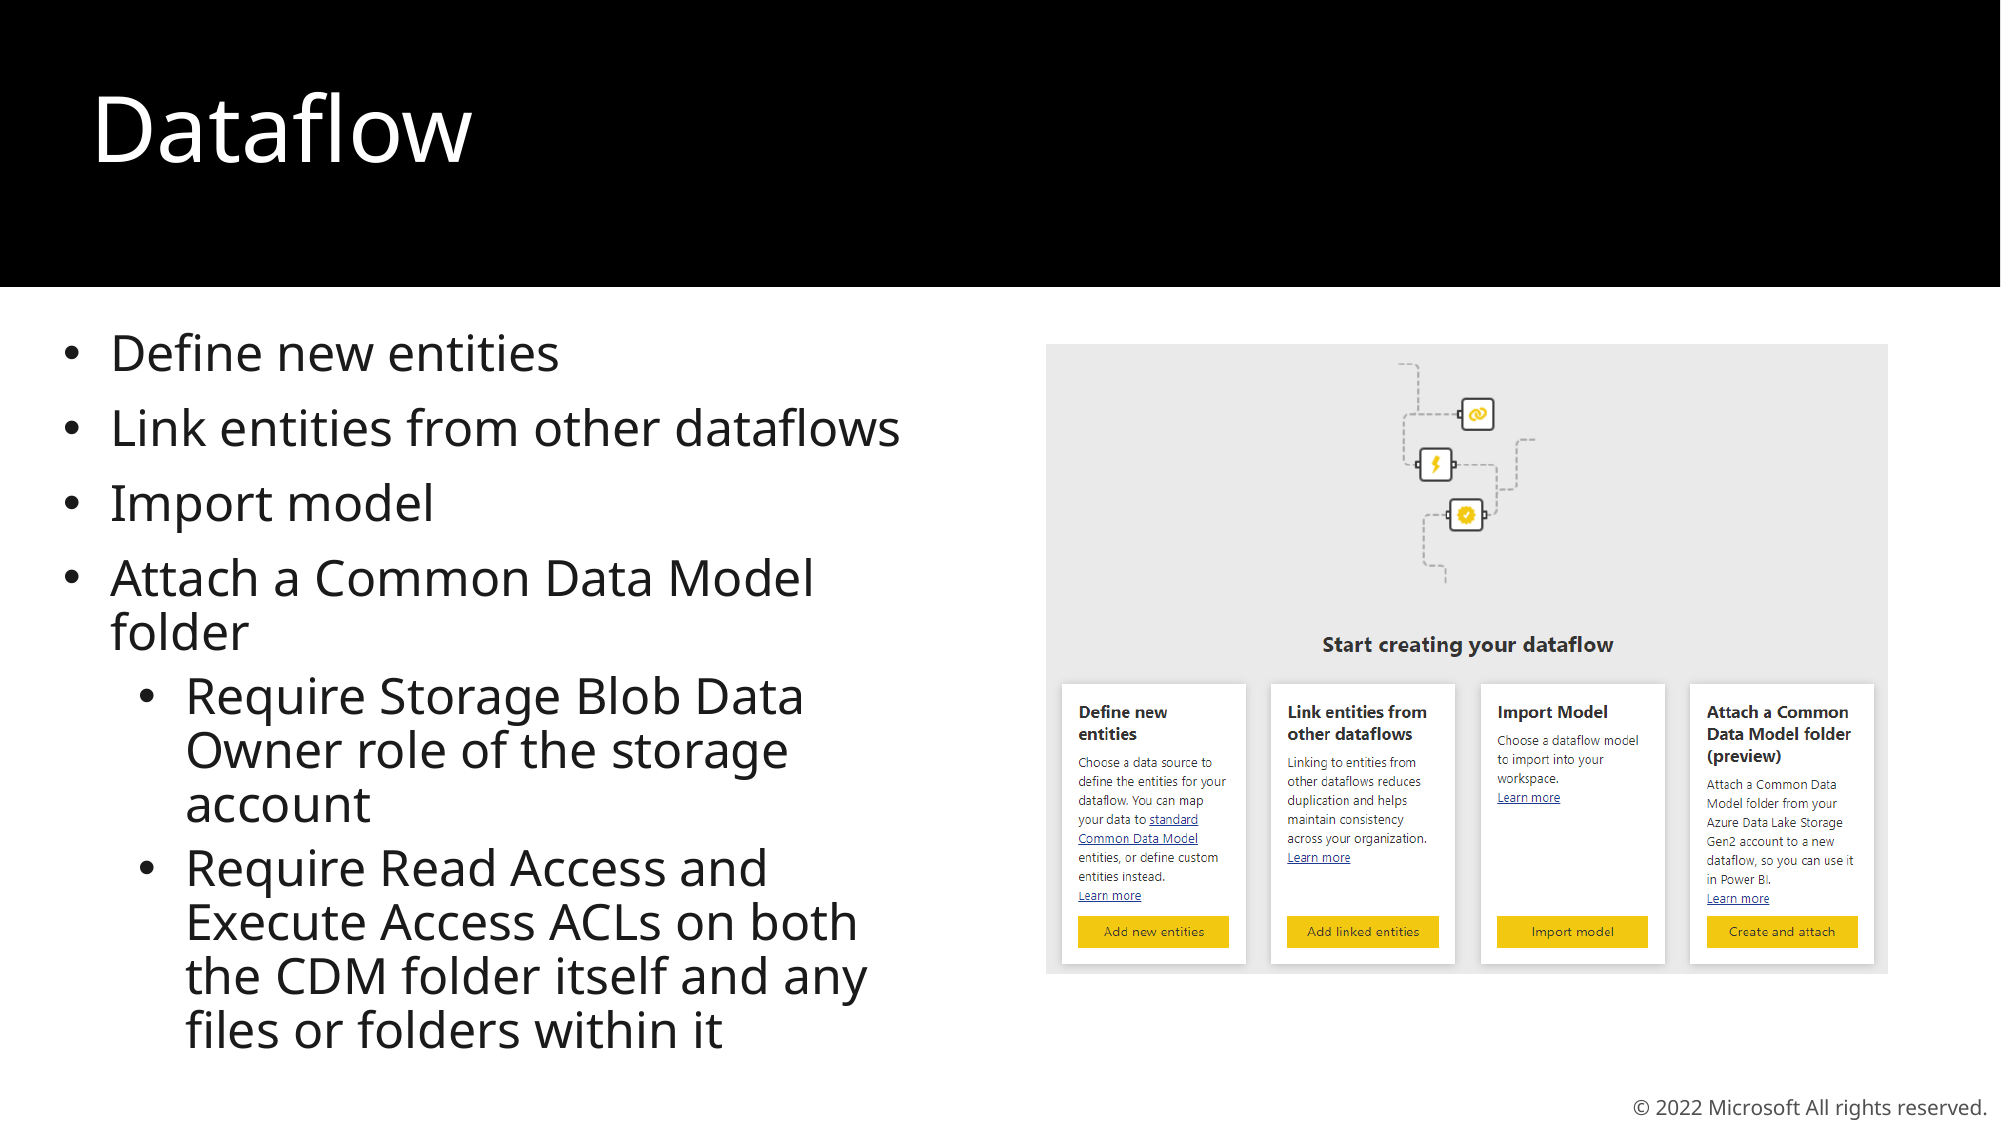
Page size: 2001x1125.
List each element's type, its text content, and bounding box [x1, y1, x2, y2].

text_box © 2022 Microsoft All rights reserved. [1587, 1088, 2000, 1125]
text_box Define new entities Link entities from other dataflows Import model Attach a Common Data Model folder Require Storage Blob Data Owner role of the storage account Require Read Access and Execute Access ACLs on both the CDM folder itself and any files or folders within it [48, 320, 936, 1125]
picture [1046, 344, 1888, 974]
title Dataflow [75, 63, 1919, 178]
